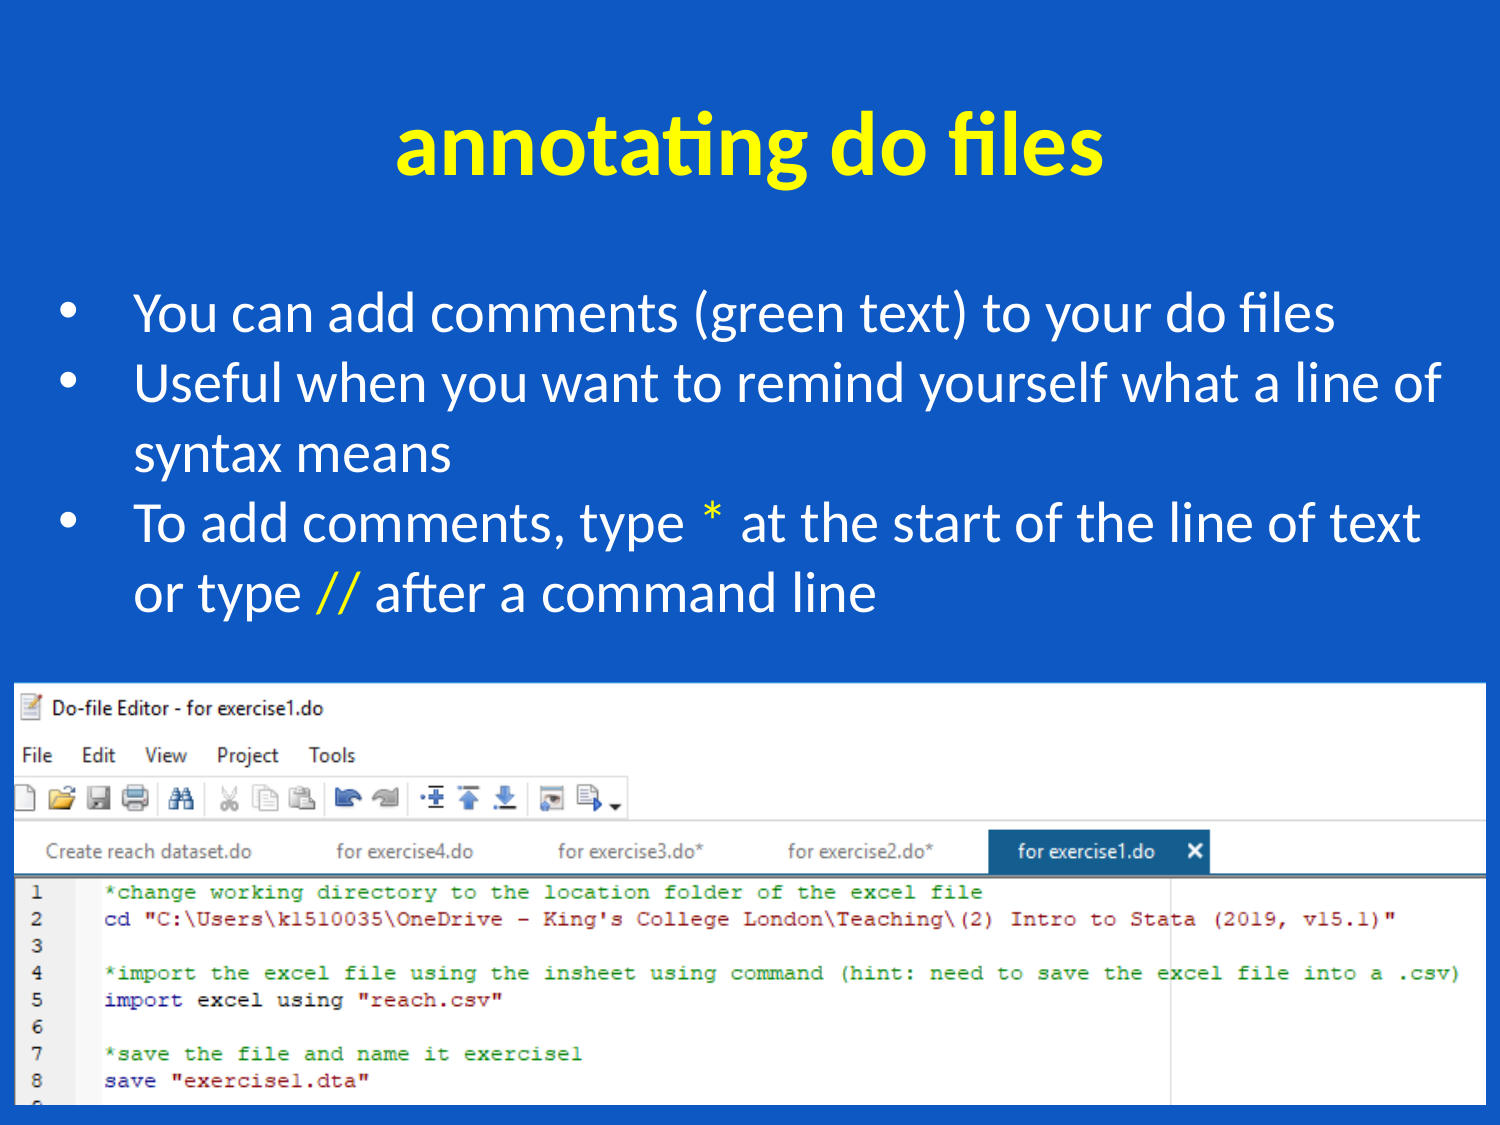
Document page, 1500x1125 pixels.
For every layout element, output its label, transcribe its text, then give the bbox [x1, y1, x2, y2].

text_box You can add comments (green text) to your do files Useful when you want to remind yourself what a line of syntax means To add comments, type * at the start of the line of text or type // after a command line [43, 267, 1486, 681]
picture [13, 681, 1487, 1105]
title annotating do files [74, 44, 1426, 233]
